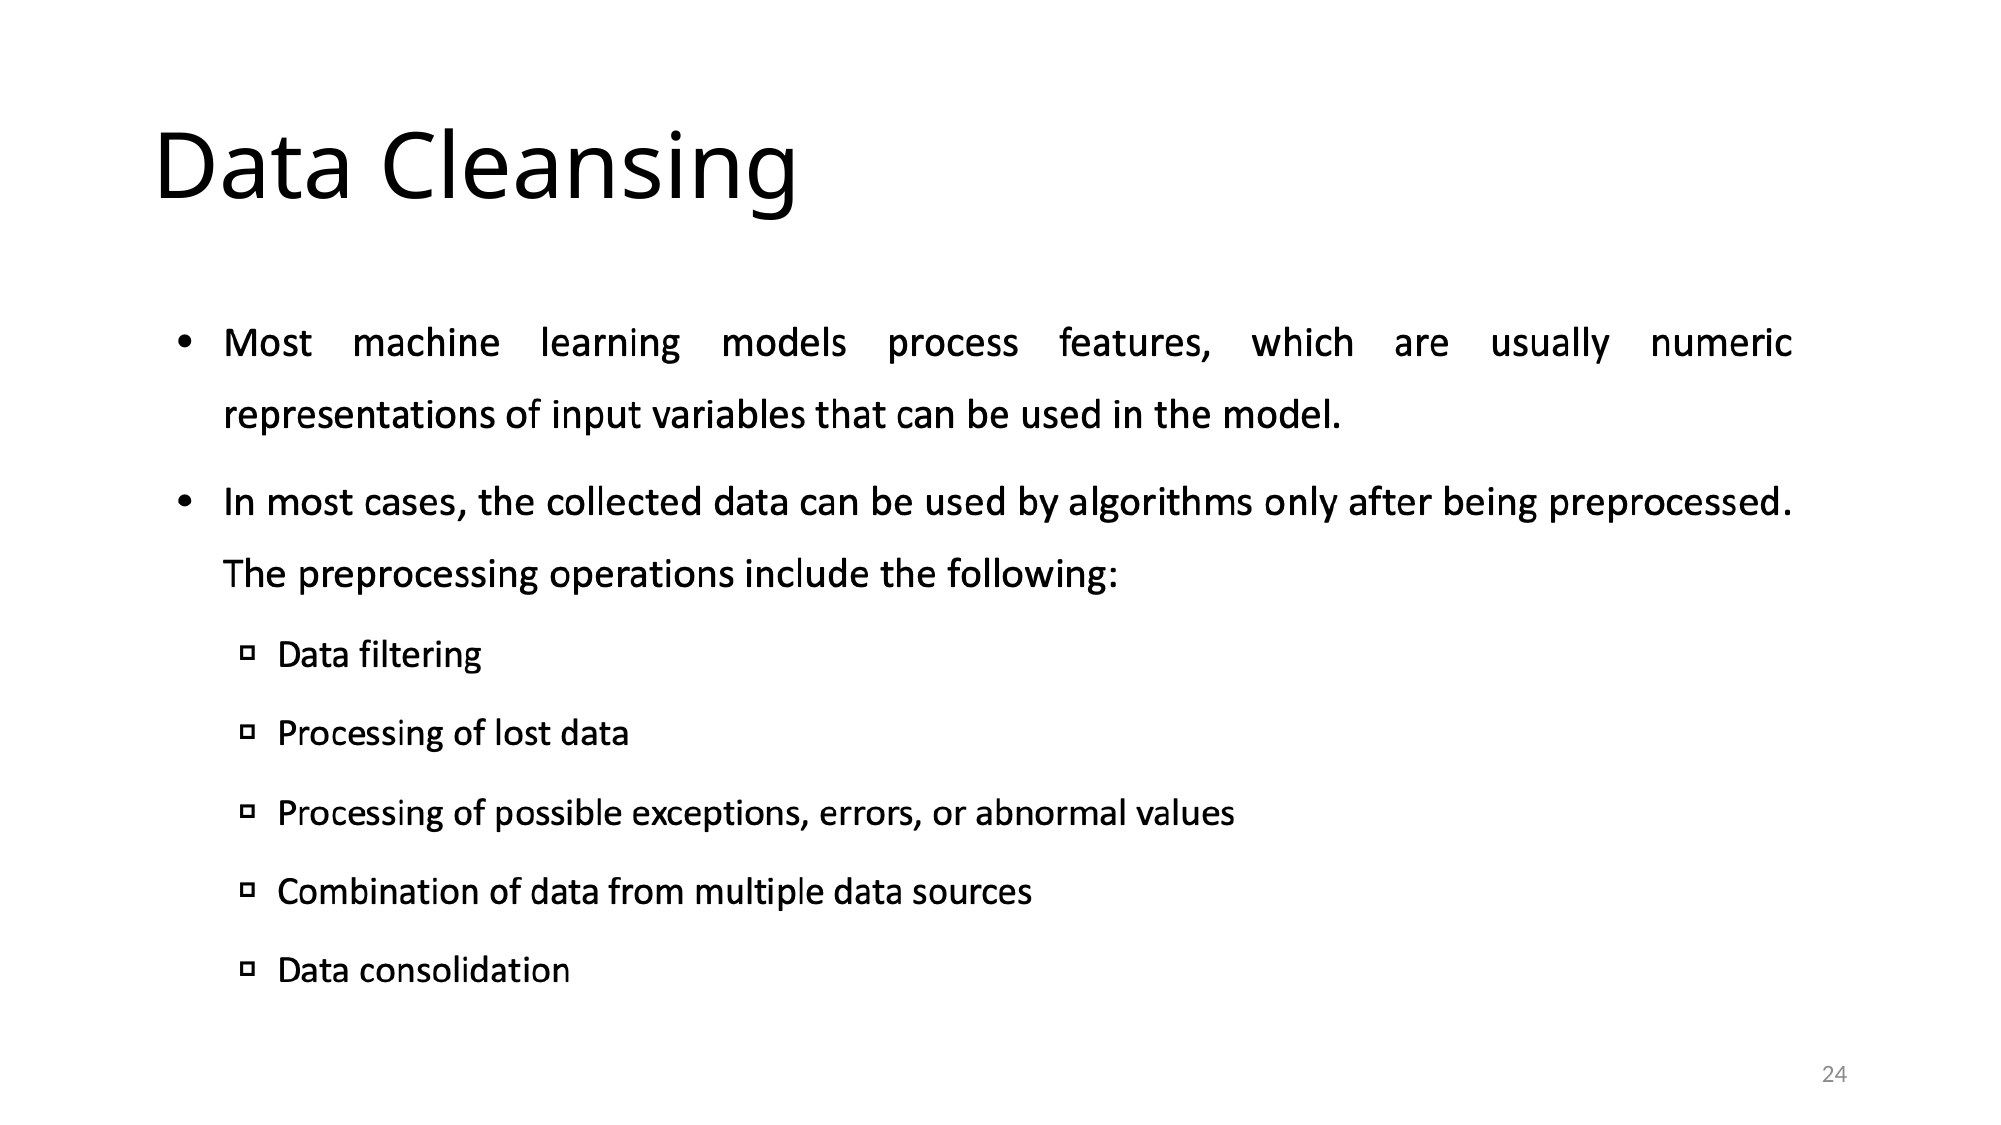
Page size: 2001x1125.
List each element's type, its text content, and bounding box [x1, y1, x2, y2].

slide_number 24 [1412, 1042, 1863, 1103]
title Data Cleansing [137, 59, 1863, 278]
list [167, 299, 1833, 1014]
